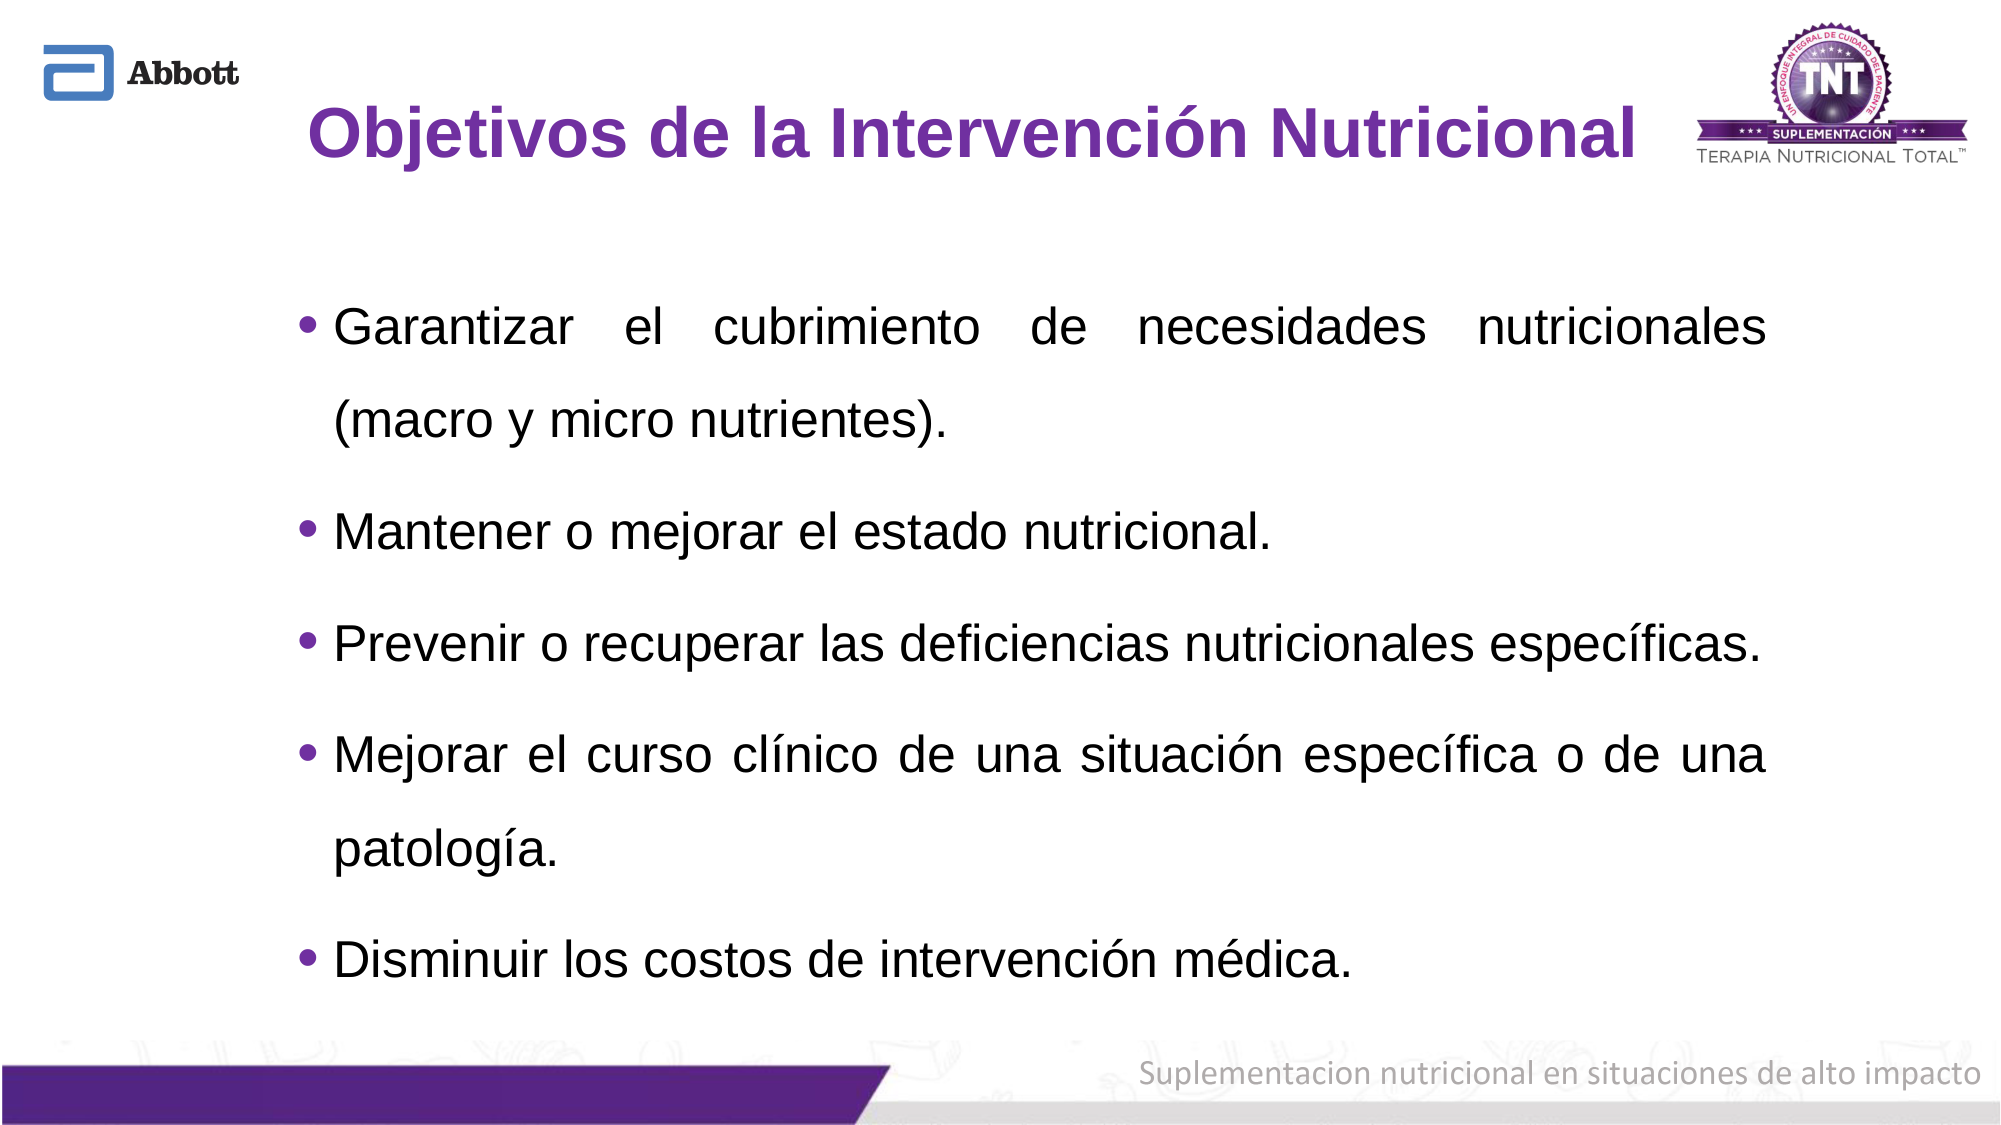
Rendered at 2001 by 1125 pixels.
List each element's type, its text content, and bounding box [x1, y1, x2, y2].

list Garantizar el cubrimiento de necesidades nutricionales (macro y micro nutrientes). Mantener o mejorar el estado nutricional. Prevenir o recuperar las deficiencias nutricionales específicas. Mejorar el curso clínico de una situación específica o de una patología. Disminuir los costos de intervención médica. [282, 254, 1785, 1034]
picture [0, 0, 2001, 1125]
title Objetivos de la Intervención Nutricional [162, 26, 1785, 244]
